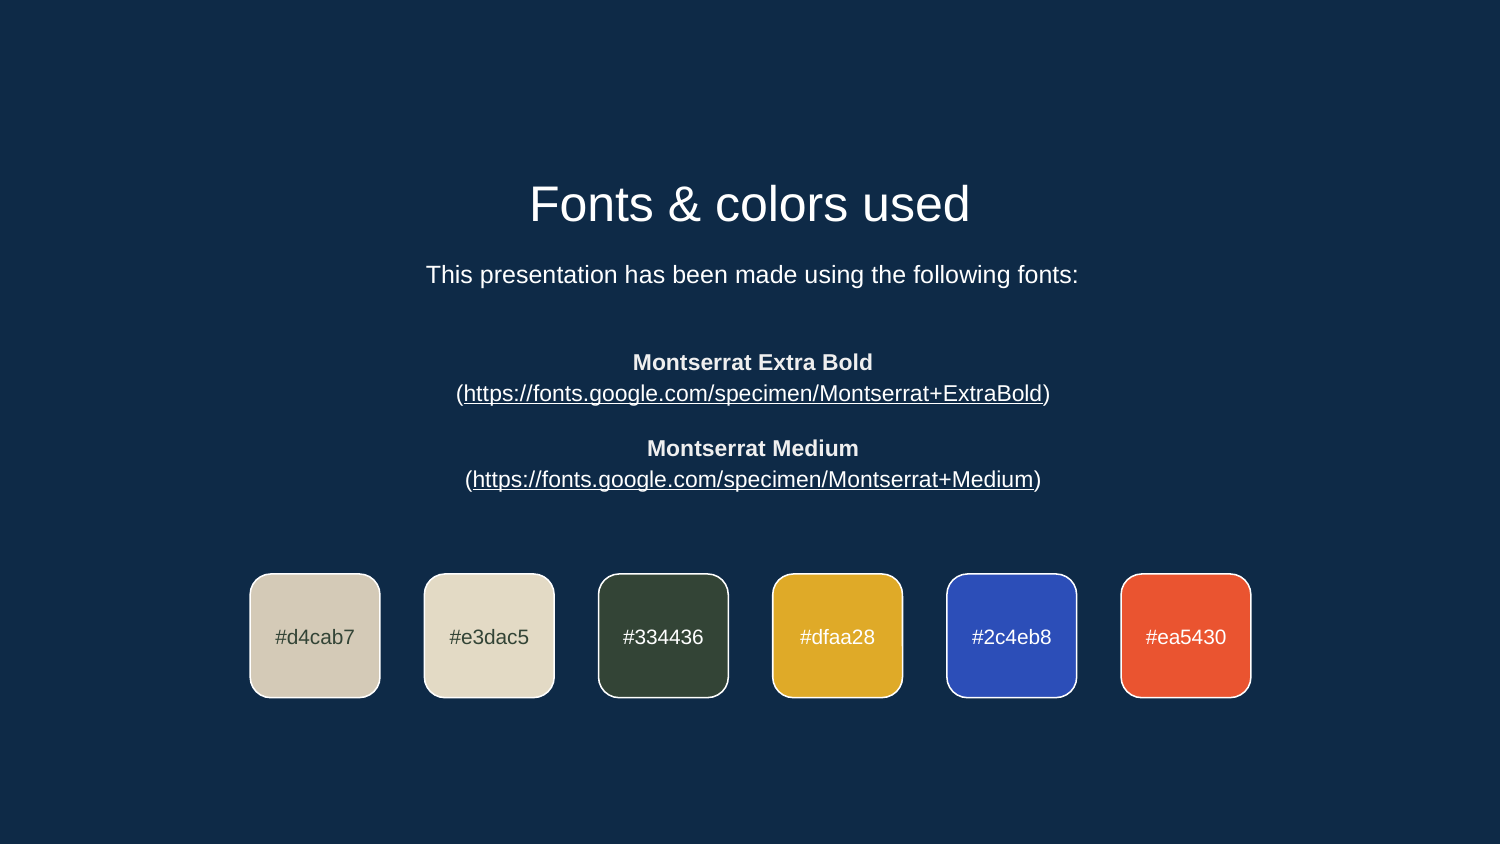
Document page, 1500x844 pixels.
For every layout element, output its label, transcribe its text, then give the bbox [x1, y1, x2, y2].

text_box #d4cab7 [250, 599, 380, 672]
text_box #2c4eb8 [946, 599, 1077, 672]
text_box [598, 672, 729, 698]
text_box [250, 573, 380, 599]
text_box [250, 672, 380, 698]
text_box [598, 573, 729, 599]
text_box [424, 573, 555, 599]
list Montserrat Extra Bold (https://fonts.google.com/specimen/Montserrat+ExtraBold) Montserrat Medium (https://fonts.google.com/specimen/Montserrat+Medium) [175, 314, 1332, 521]
text_box [424, 672, 555, 698]
text_box [772, 573, 903, 599]
text_box #ea5430 [1121, 599, 1251, 672]
text_box [772, 672, 903, 698]
list This presentation has been made using the following fonts: [175, 239, 1332, 312]
title Fonts & colors used [171, 156, 1328, 236]
text_box [1121, 573, 1251, 599]
text_box [946, 672, 1077, 698]
text_box #e3dac5 [424, 599, 555, 672]
text_box #dfaa28 [772, 599, 903, 672]
text_box [946, 573, 1077, 599]
text_box [1121, 672, 1251, 698]
text_box #334436 [598, 599, 729, 672]
